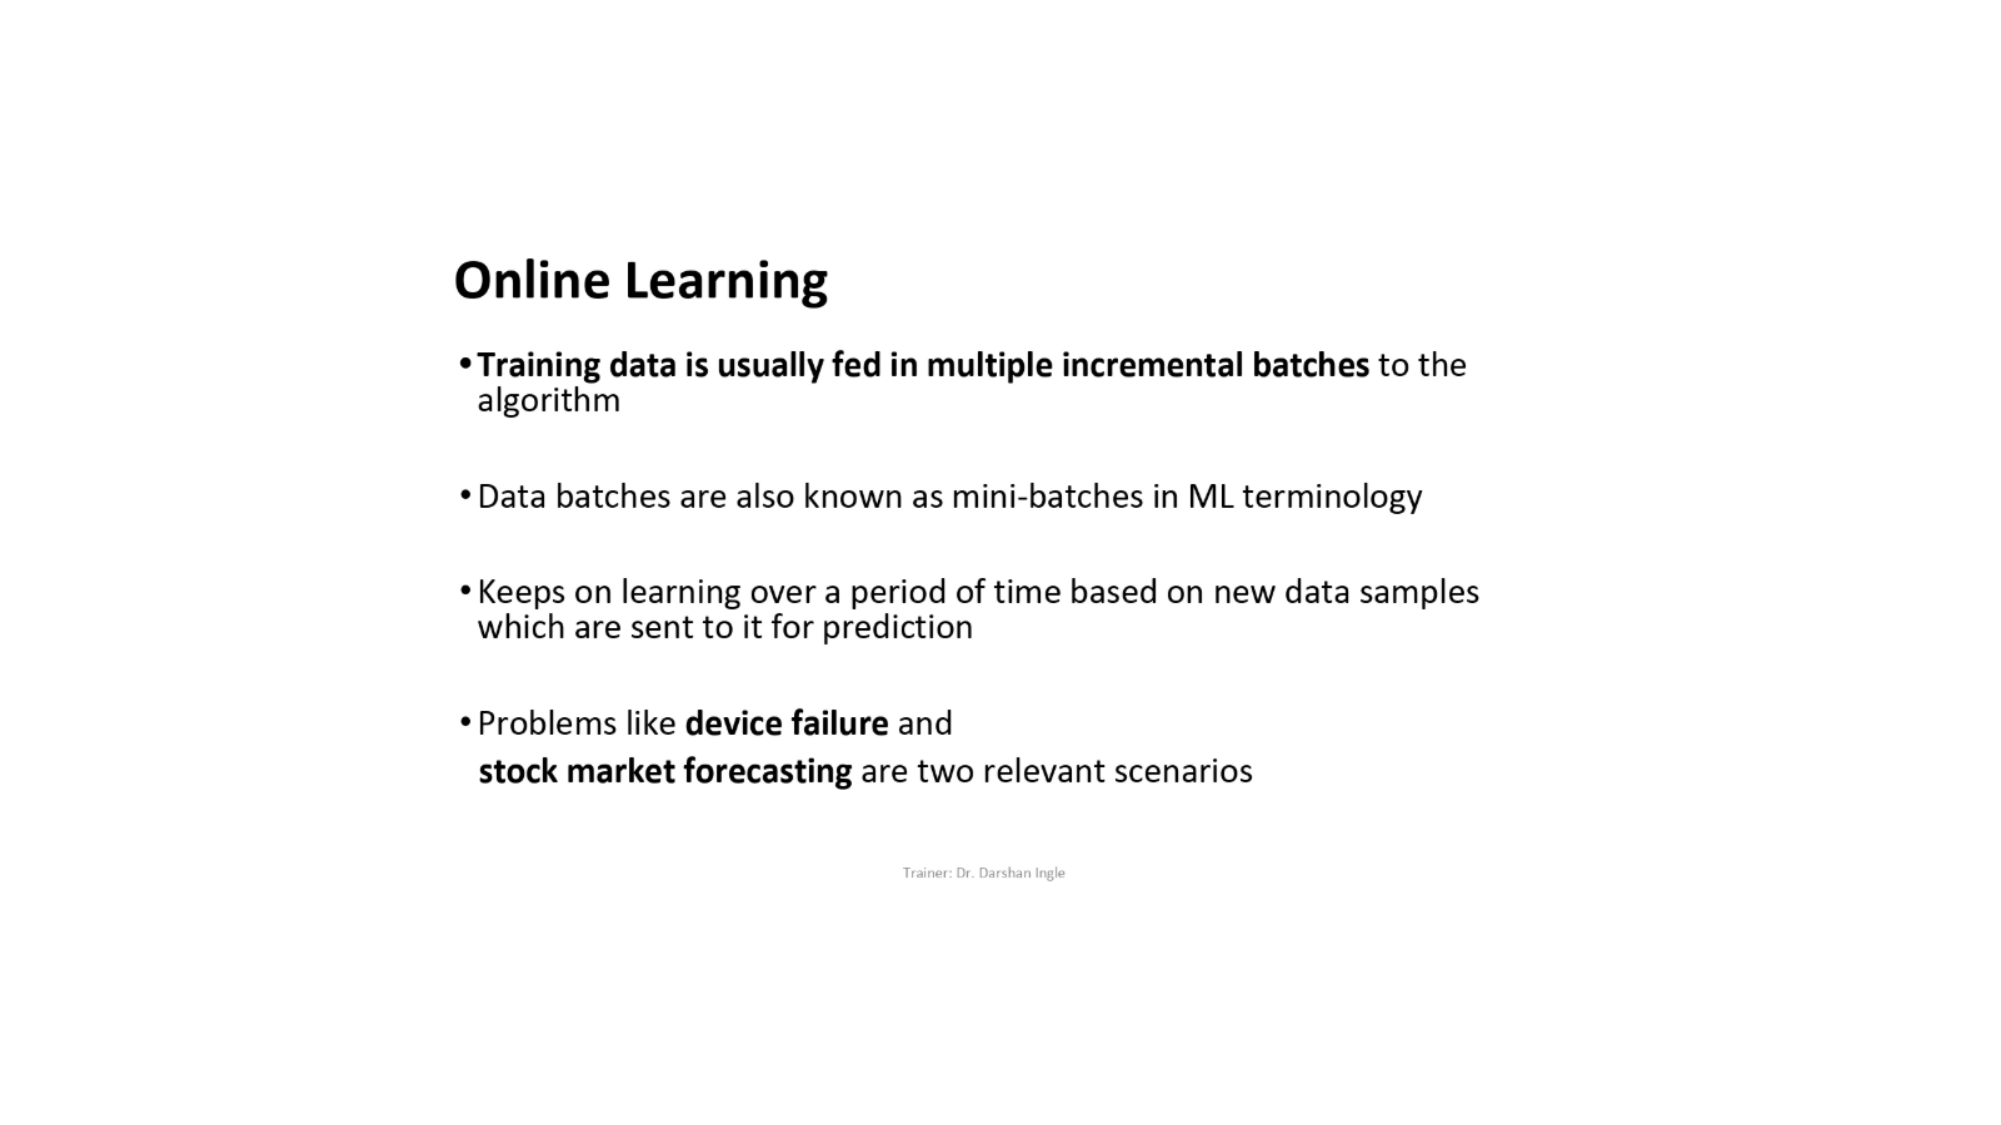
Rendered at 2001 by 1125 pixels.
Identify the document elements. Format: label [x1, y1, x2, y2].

picture [402, 231, 1597, 894]
